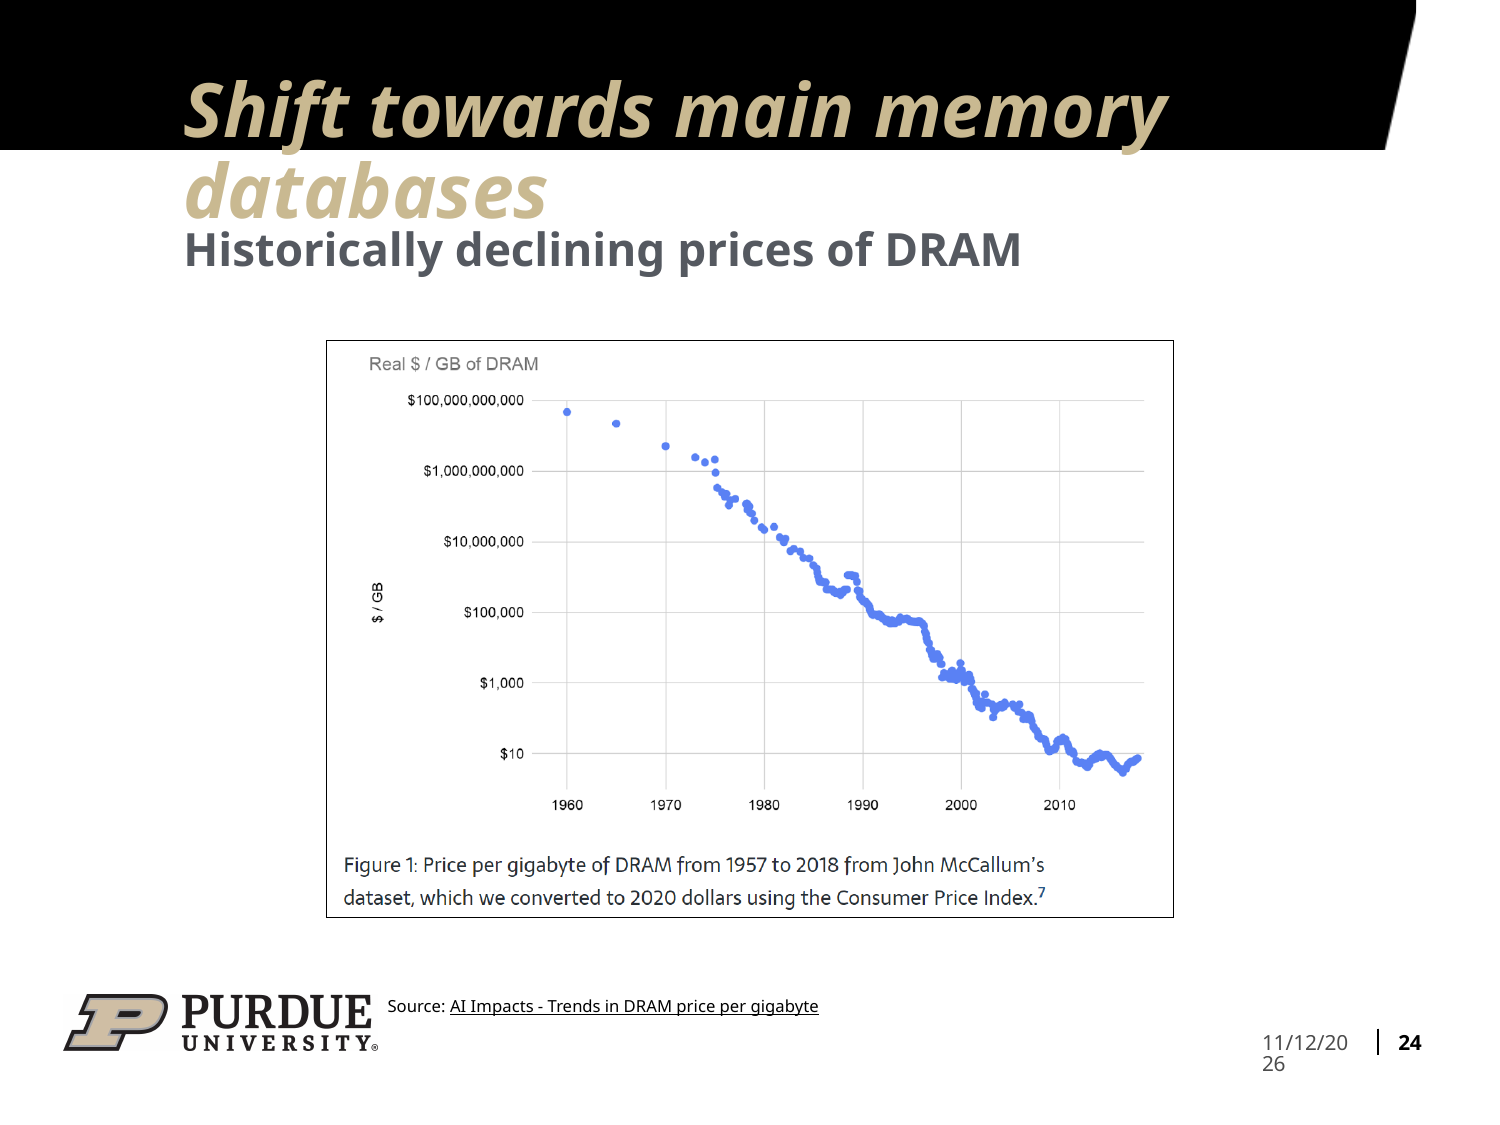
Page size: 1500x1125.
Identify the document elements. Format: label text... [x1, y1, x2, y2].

slide_number 24 [1380, 1013, 1441, 1074]
text_box Source: AI Impacts - Trends in DRAM price per gigabyte [372, 988, 1257, 1027]
title Shift towards main memory databases [180, 70, 1322, 160]
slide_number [1247, 1017, 1375, 1071]
subtitle Historically declining prices of DRAM [183, 220, 1398, 277]
picture [326, 340, 1174, 918]
picture [63, 994, 378, 1051]
